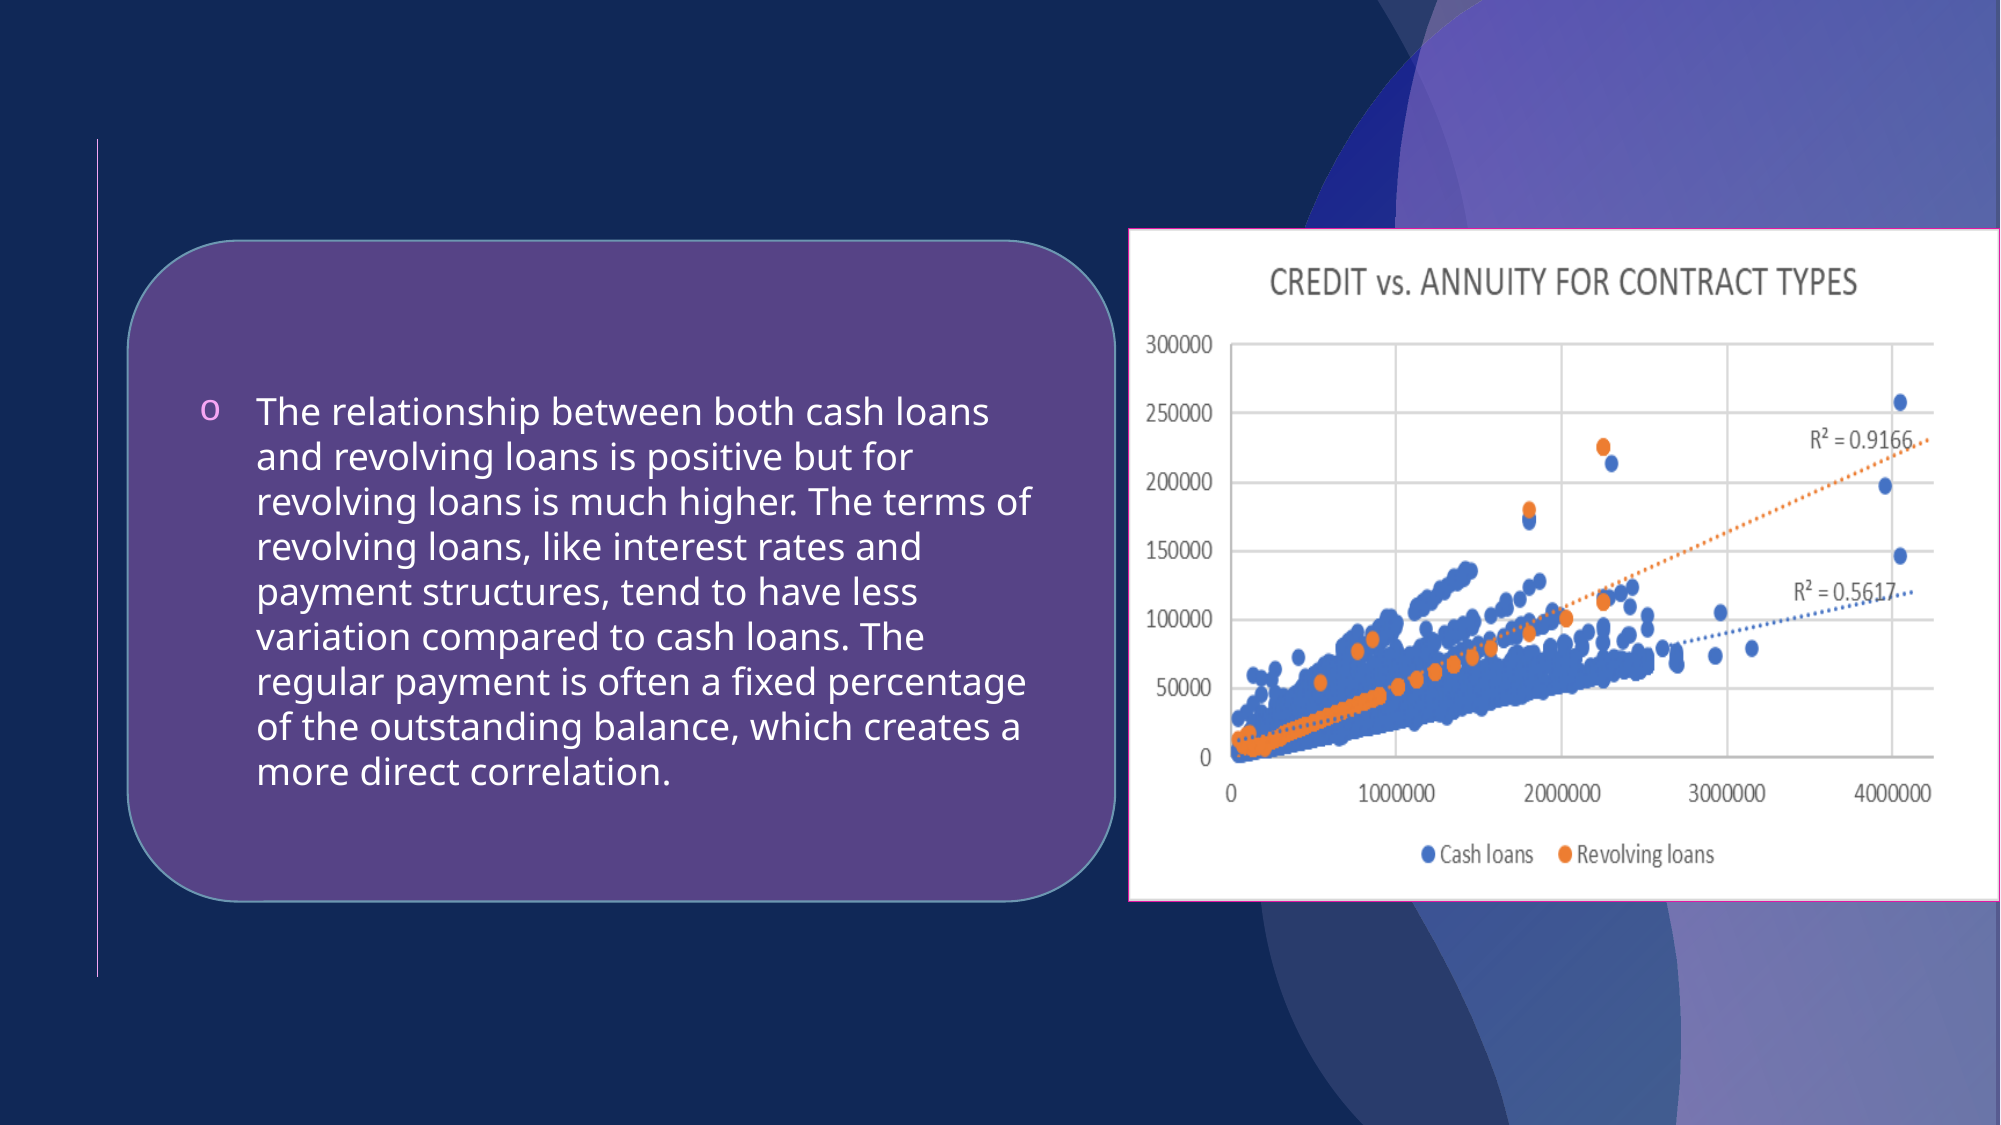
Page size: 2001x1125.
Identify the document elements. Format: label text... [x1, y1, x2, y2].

list The relationship between both cash loans and revolving loans is positive but for revolving loans is much higher. The terms of revolving loans, like interest rates and payment structures, tend to have less variation compared to cash loans. The regular payment is often a fixed percentage of the outstanding balance, which creates a more direct correlation. [184, 380, 1059, 919]
picture [1128, 228, 2000, 902]
text_box [126, 239, 1117, 889]
